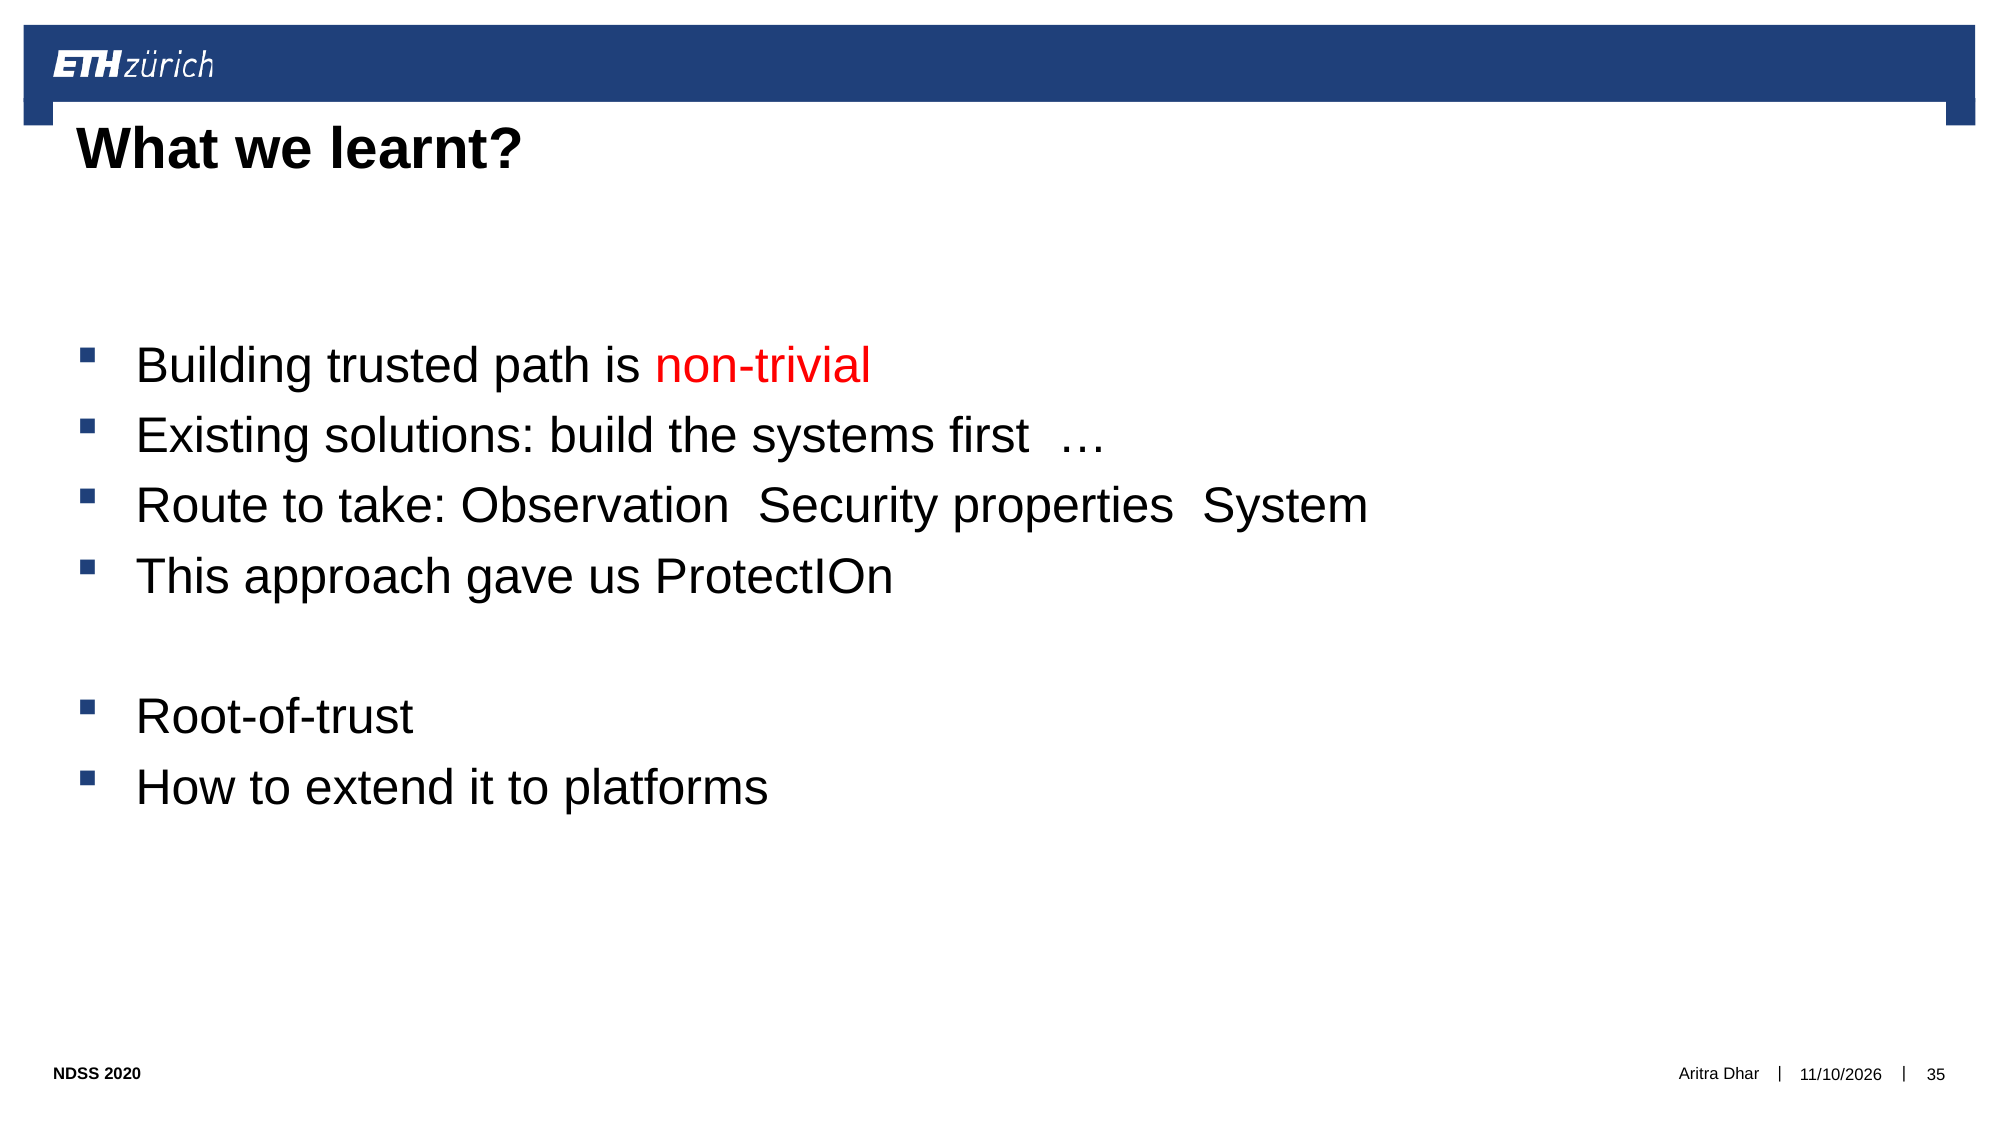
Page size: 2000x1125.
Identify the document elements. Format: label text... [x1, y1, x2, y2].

title What we learnt? [53, 101, 1946, 262]
footer Aritra Dhar [999, 1034, 1760, 1111]
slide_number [1790, 1034, 1892, 1112]
slide_number 35 [1906, 1034, 1966, 1112]
